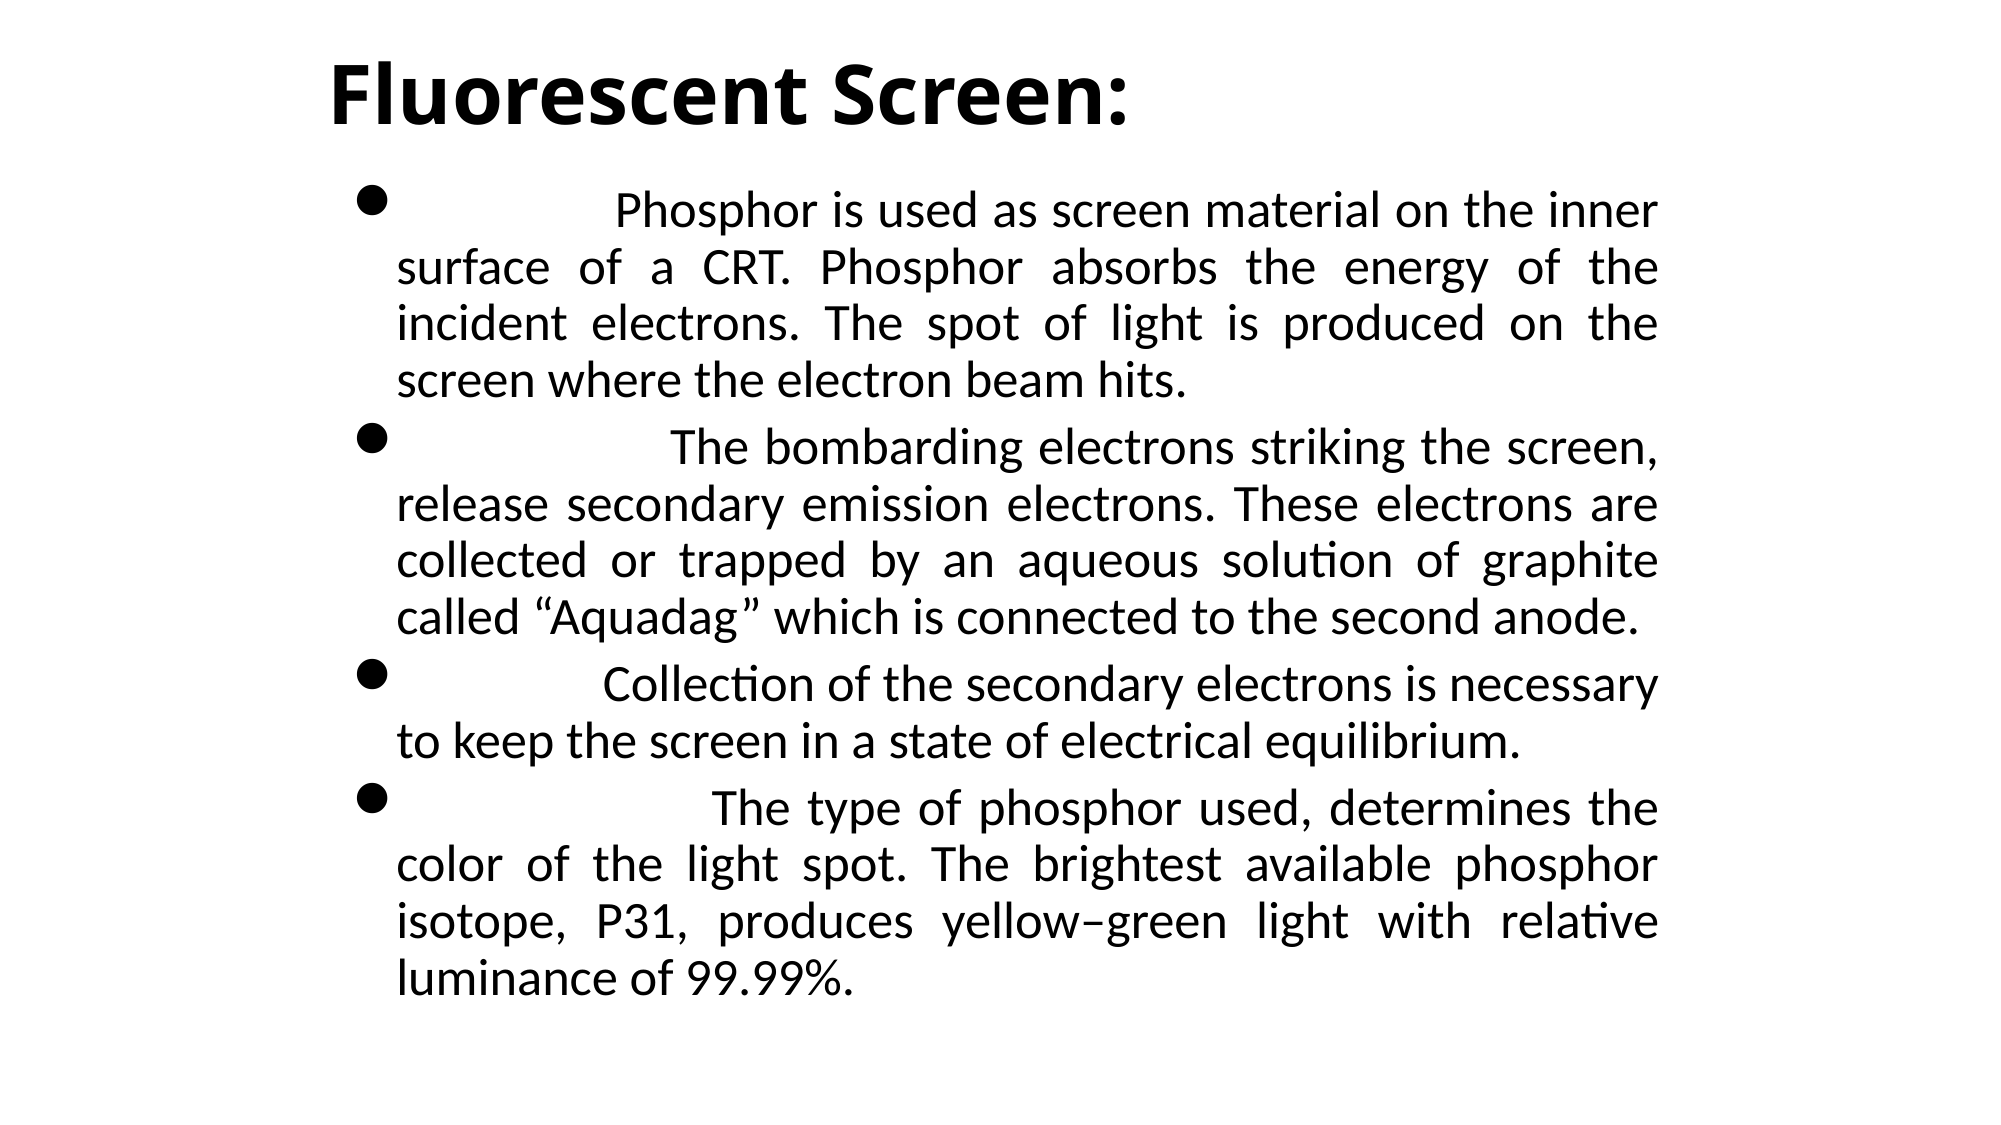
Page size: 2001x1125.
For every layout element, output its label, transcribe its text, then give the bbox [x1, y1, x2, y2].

title Fluorescent Screen: [312, 45, 1675, 150]
list Phosphor is used as screen material on the inner surface of a CRT. Phosphor absorbs the energy of the incident electrons. The spot of light is produced on the screen where the electron beam hits. The bombarding electrons striking the screen, release secondary emission electrons. These electrons are collected or trapped by an aqueous solution of graphite called “Aquadag” which is connected to the second anode. Collection of the secondary electrons is necessary to keep the screen in a state of electrical equilibrium. The type of phosphor used, determines the color of the light spot. The brightest available phosphor isotope, P31, produces yellow–green light with relative luminance of 99.99%. [337, 174, 1675, 1050]
